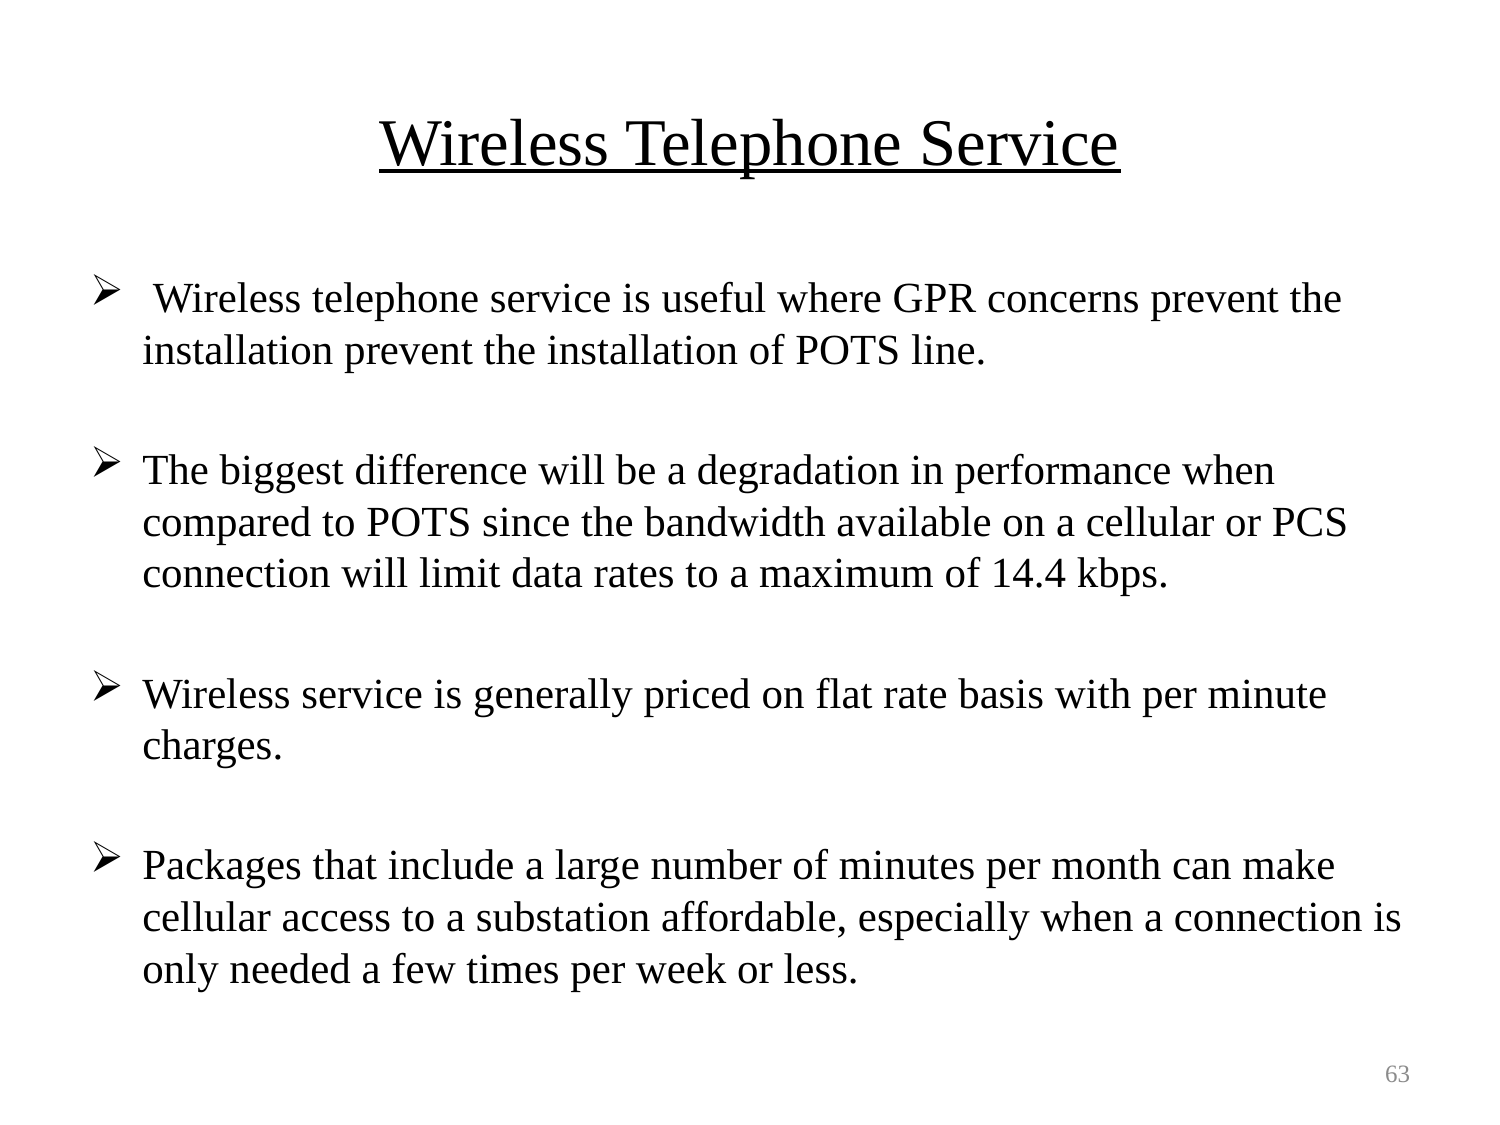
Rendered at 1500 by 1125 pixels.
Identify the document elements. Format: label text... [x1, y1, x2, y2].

list Wireless telephone service is useful where GPR concerns prevent the installation prevent the installation of POTS line. The biggest difference will be a degradation in performance when compared to POTS since the bandwidth available on a cellular or PCS connection will limit data rates to a maximum of 14.4 kbps. Wireless service is generally priced on flat rate basis with per minute charges. Packages that include a large number of minutes per month can make cellular access to a substation affordable, especially when a connection is only needed a few times per week or less. [75, 262, 1425, 1005]
slide_number 63 [1074, 1042, 1425, 1103]
title Wireless Telephone Service [75, 45, 1425, 233]
